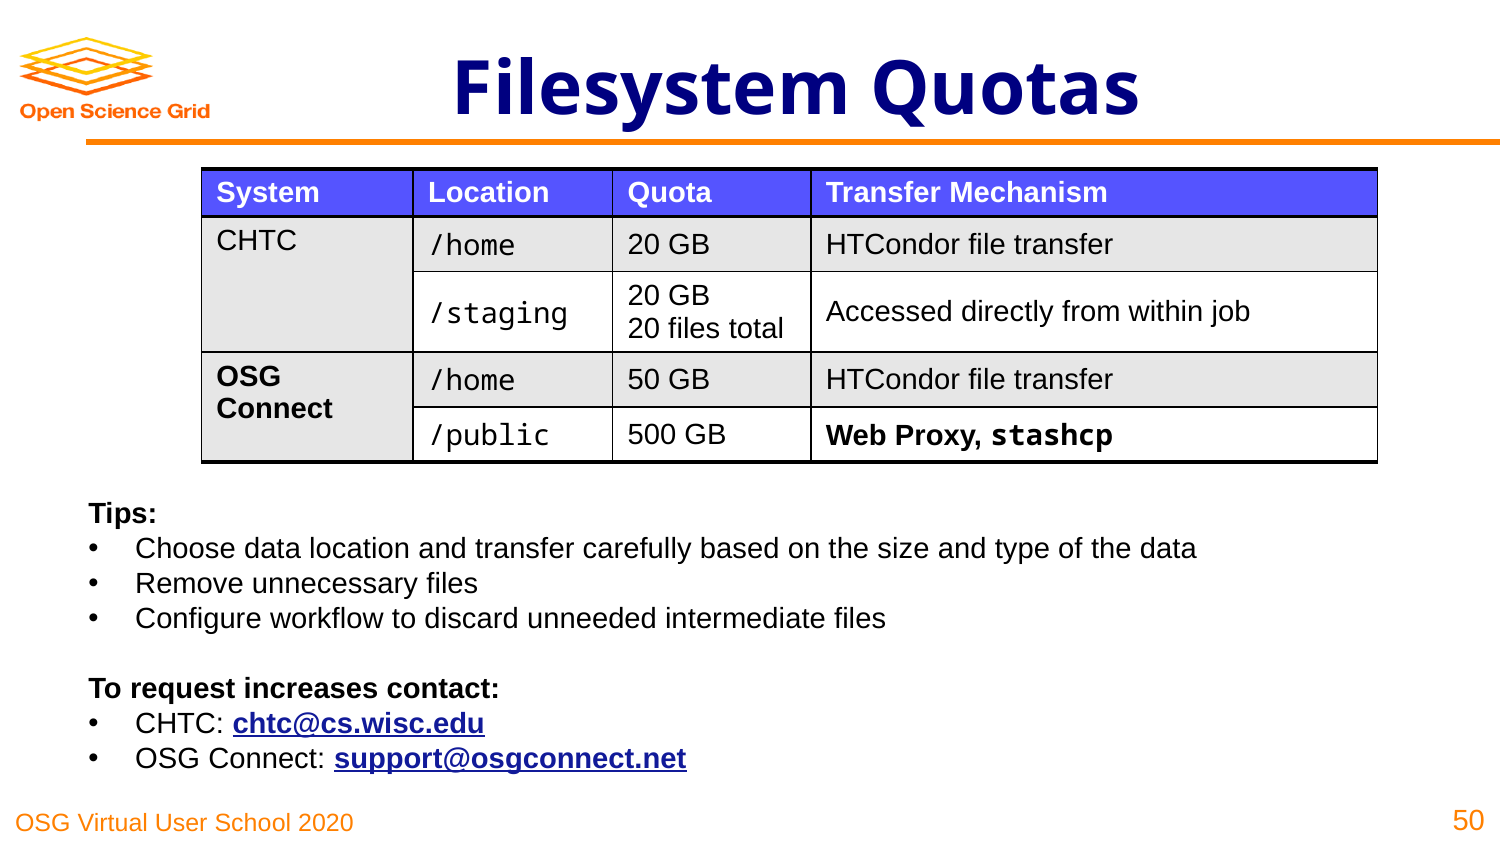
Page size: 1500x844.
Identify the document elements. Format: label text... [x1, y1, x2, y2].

table_cell 500 GB [613, 408, 810, 460]
table_cell /staging [414, 272, 612, 351]
table_header System [202, 171, 412, 215]
table_cell 20 GB [613, 218, 810, 271]
text_box Tips: Choose data location and transfer carefully based on the size and type of the data Remove unnecessary files Configure workflow to discard unneeded intermediate files To request increases contact: CHTC: chtc@cs.wisc.edu OSG Connect: support@osgconnect.net [73, 487, 1432, 782]
table_cell /home [414, 353, 612, 406]
slide_number 50 [1431, 787, 1500, 844]
table_header Transfer Mechanism [812, 171, 1377, 215]
table_cell OSG Connect [202, 353, 412, 460]
picture [0, 20, 201, 134]
table_cell Accessed directly from within job [812, 272, 1377, 351]
title Filesystem Quotas [201, 14, 1392, 155]
table_cell /public [414, 408, 612, 460]
table_header Location [414, 171, 612, 215]
table_cell Web Proxy, stashcp [812, 408, 1377, 460]
table_cell /home [414, 218, 612, 271]
table_header Quota [613, 171, 810, 215]
table_cell 20 GB 20 files total [613, 272, 810, 351]
table_cell CHTC [202, 218, 412, 351]
table_cell HTCondor file transfer [812, 353, 1377, 406]
table_cell HTCondor file transfer [812, 218, 1377, 271]
table_cell 50 GB [613, 353, 810, 406]
